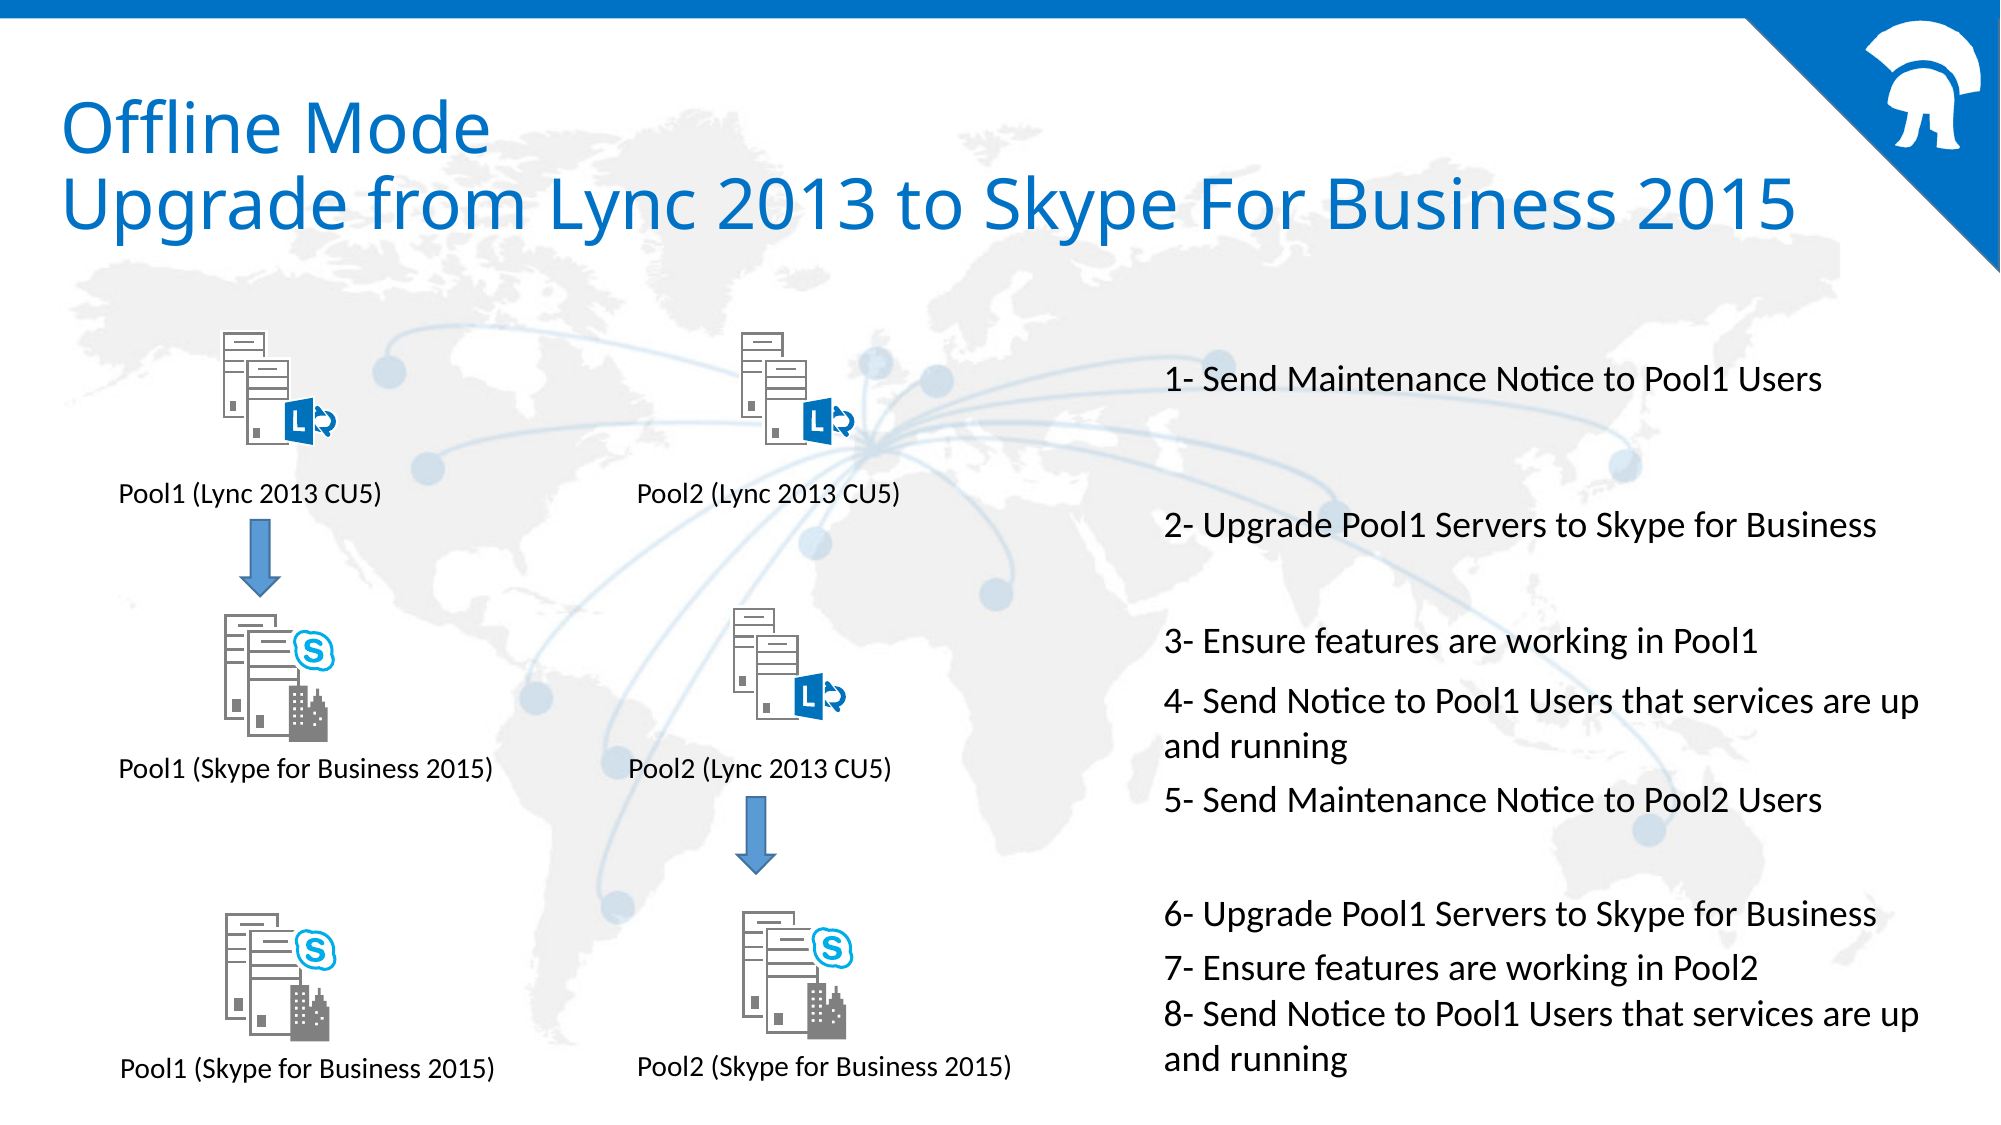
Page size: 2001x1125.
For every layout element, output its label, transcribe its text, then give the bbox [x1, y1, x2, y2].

picture [0, 0, 2001, 1125]
text_box Pool2 (Lync 2013 CU5) [622, 467, 972, 517]
text_box 1- Send Maintenance Notice to Pool1 Users [1148, 346, 1850, 407]
text_box 2- Upgrade Pool1 Servers to Skype for Business [1148, 492, 1909, 553]
text_box 6- Upgrade Pool1 Servers to Skype for Business [1148, 881, 1909, 942]
text_box 3- Ensure features are working in Pool1 [1148, 608, 1817, 668]
title Offline Mode Upgrade from Lync 2013 to Skype For Business 2015 [45, 59, 1887, 278]
text_box 4- Send Notice to Pool1 Users that services are up and running [1148, 668, 1952, 774]
text_box [238, 518, 282, 598]
text_box [734, 796, 778, 876]
text_box Pool2 (Lync 2013 CU5) [613, 742, 964, 793]
text_box 7- Ensure features are working in Pool2 [1148, 942, 1817, 996]
text_box Pool1 (Skype for Business 2015) [103, 742, 515, 793]
text_box Pool1 (Lync 2013 CU5) [103, 467, 454, 517]
text_box Pool2 (Skype for Business 2015) [622, 1039, 1033, 1090]
text_box 5- Send Maintenance Notice to Pool2 Users [1148, 767, 1909, 828]
text_box Pool1 (Skype for Business 2015) [105, 1041, 517, 1092]
text_box 8- Send Notice to Pool1 Users that services are up and running [1148, 981, 1952, 1086]
